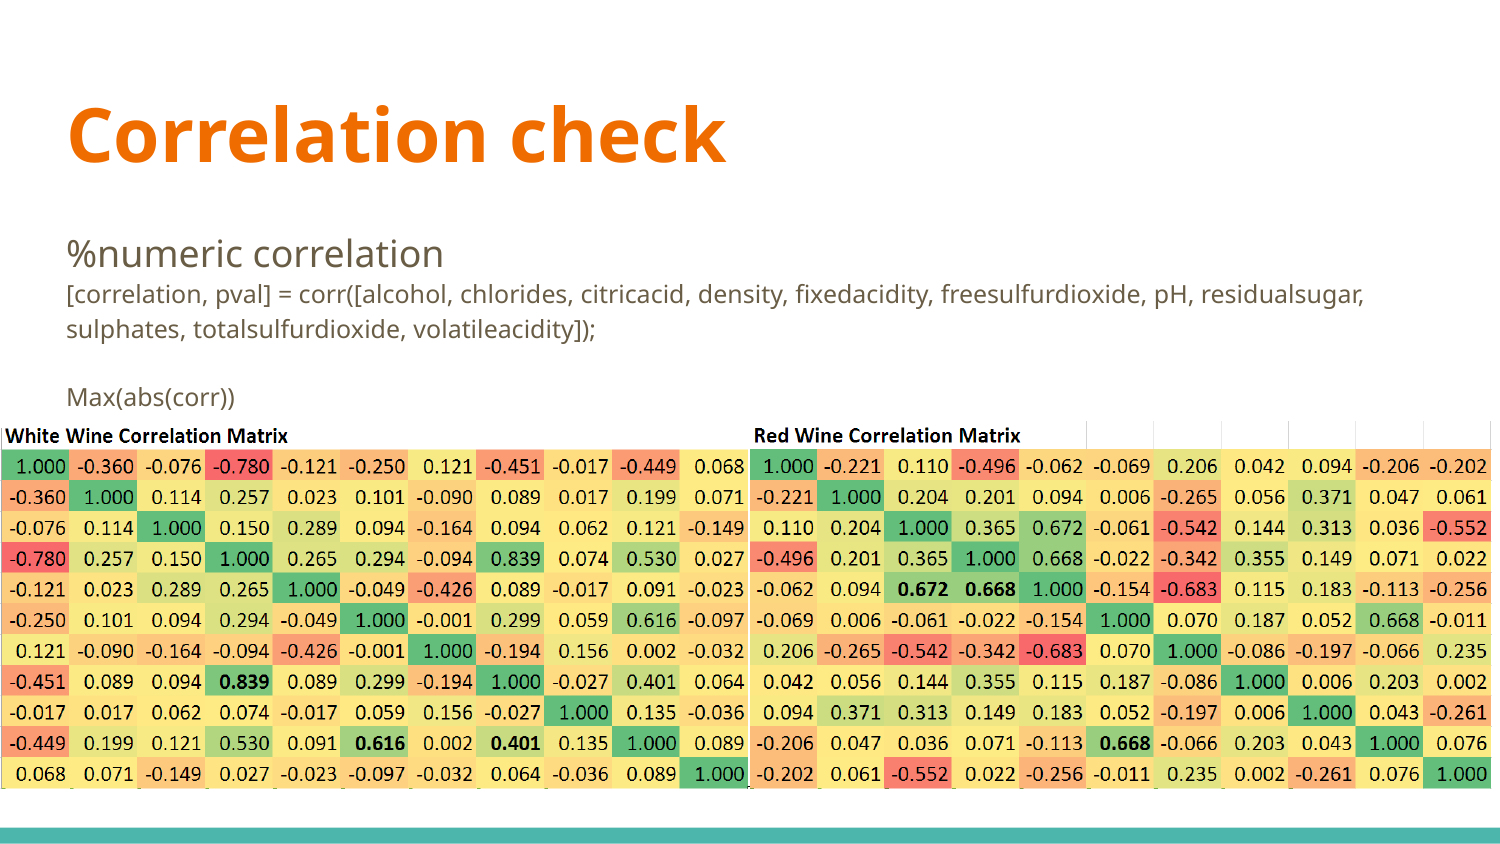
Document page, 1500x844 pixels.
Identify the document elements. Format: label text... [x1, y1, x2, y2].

picture [0, 421, 1493, 789]
list %numeric correlation [correlation, pval] = corr([alcohol, chlorides, citricacid, density, fixedacidity, freesulfurdioxide, pH, residualsugar, sulphates, totalsulfurdioxide, volatileacidity]); Max(abs(corr)) [51, 207, 1449, 426]
title Correlation check [51, 72, 1449, 189]
